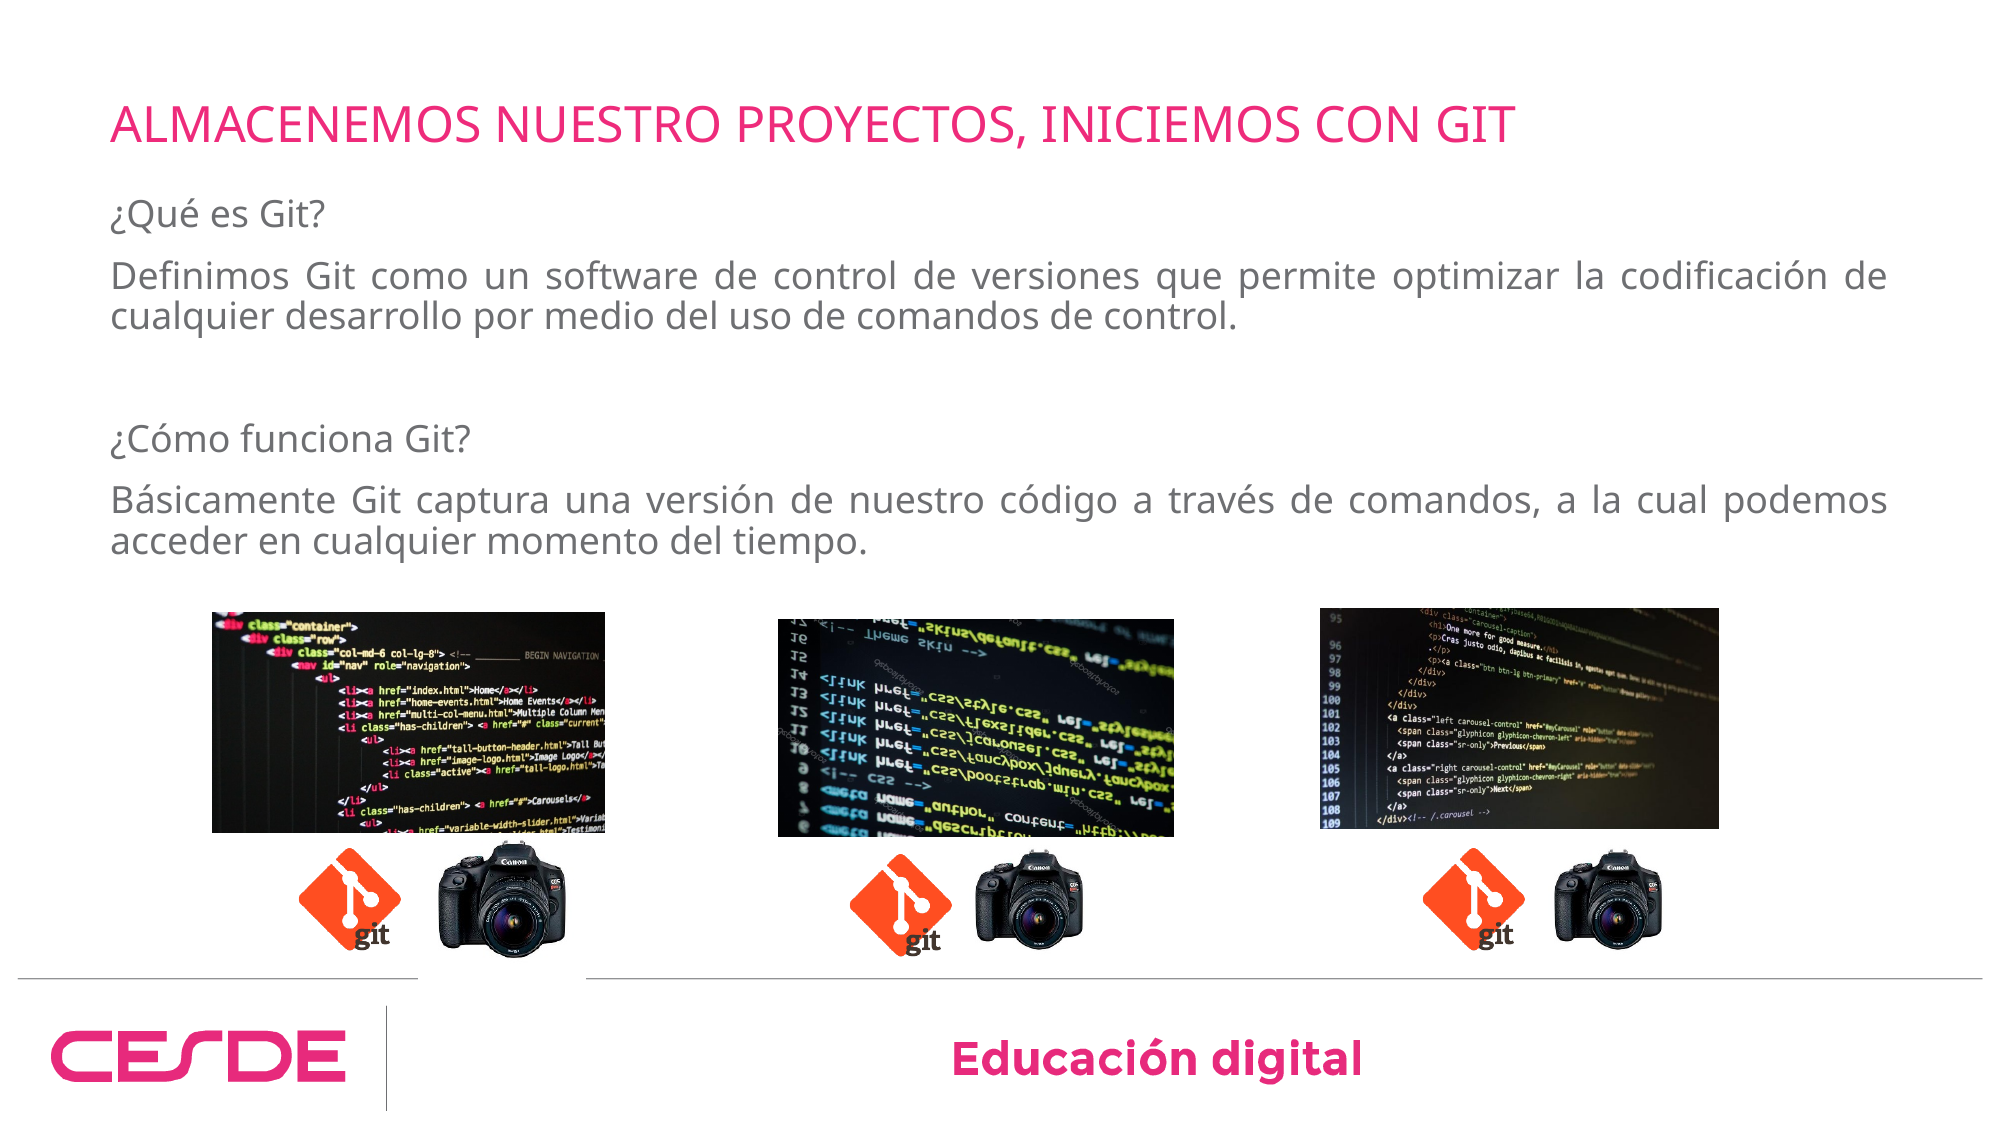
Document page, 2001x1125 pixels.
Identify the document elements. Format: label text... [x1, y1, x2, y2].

title ALMACENEMOS NUESTRO PROYECTOS, INICIEMOS CON GIT [95, 91, 1821, 188]
picture [0, 0, 2000, 1125]
list ¿Qué es Git? Definimos Git como un software de control de versiones que permite optimizar la codificación de cualquier desarrollo por medio del uso de comandos de control. ¿Cómo funciona Git? Básicamente Git captura una versión de nuestro código a través de comandos, a la cual podemos acceder en cualquier momento del tiempo. [95, 188, 1905, 470]
